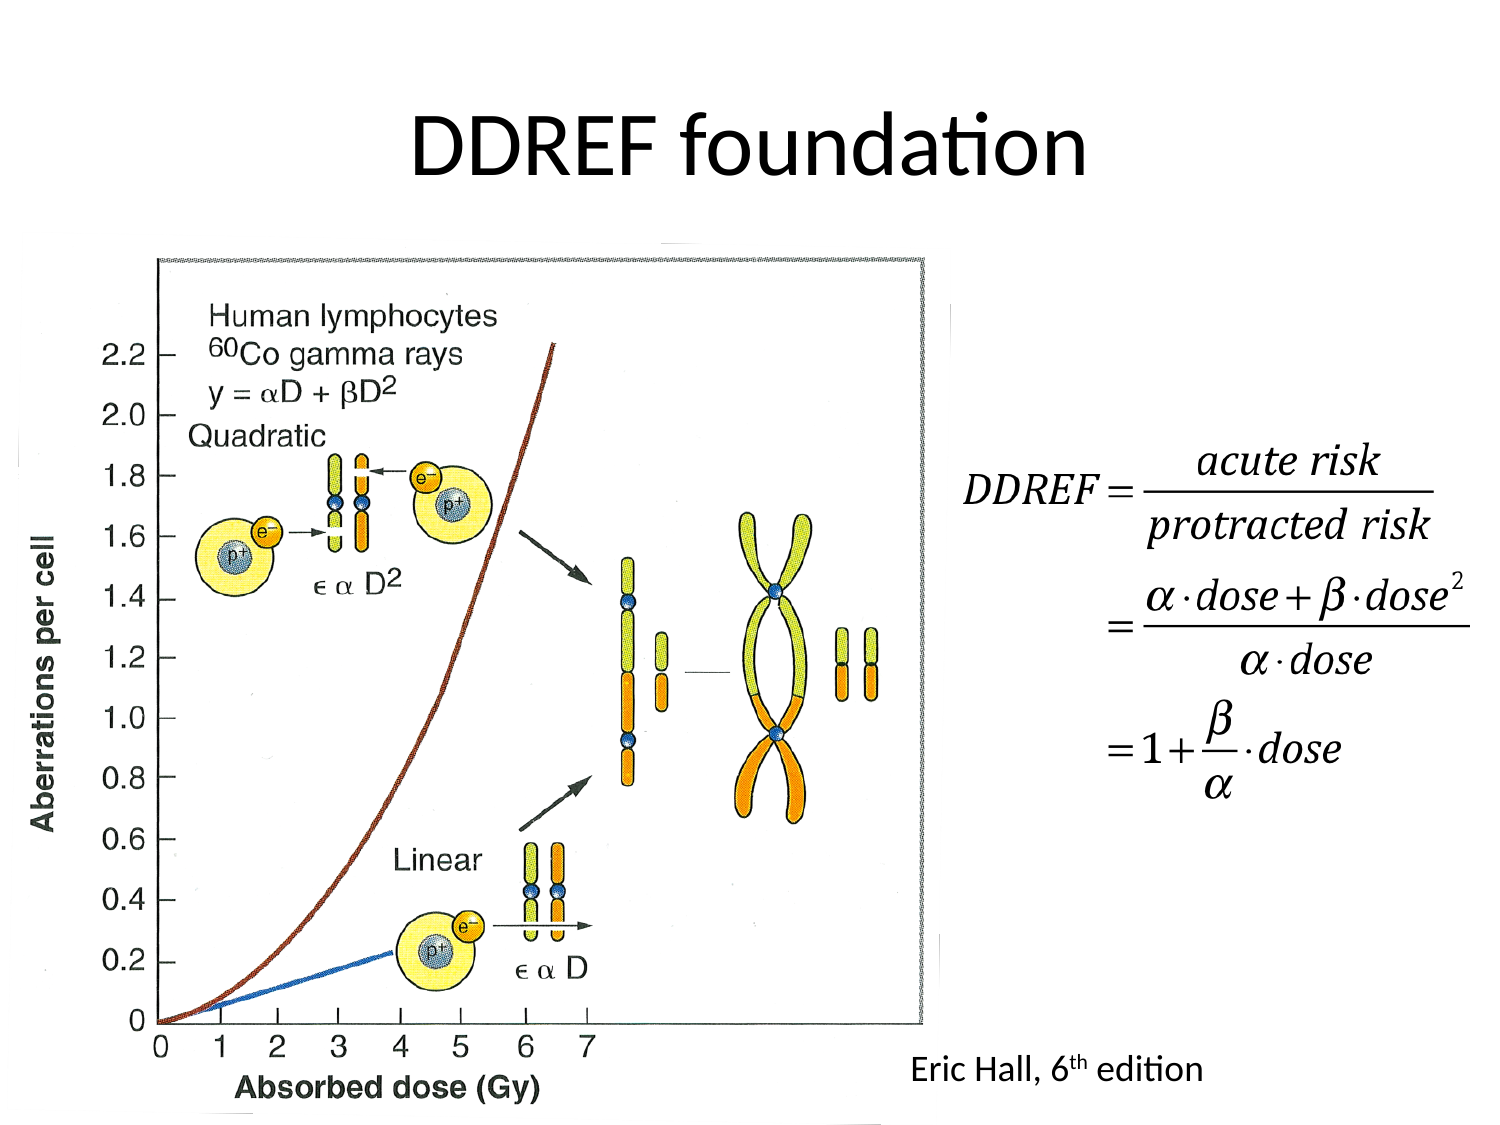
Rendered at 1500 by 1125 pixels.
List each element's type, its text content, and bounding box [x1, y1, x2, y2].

picture [7, 232, 951, 1125]
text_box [955, 421, 1478, 809]
title DDREF foundation [75, 45, 1425, 233]
text_box Eric Hall, 6th edition [954, 1036, 1255, 1096]
